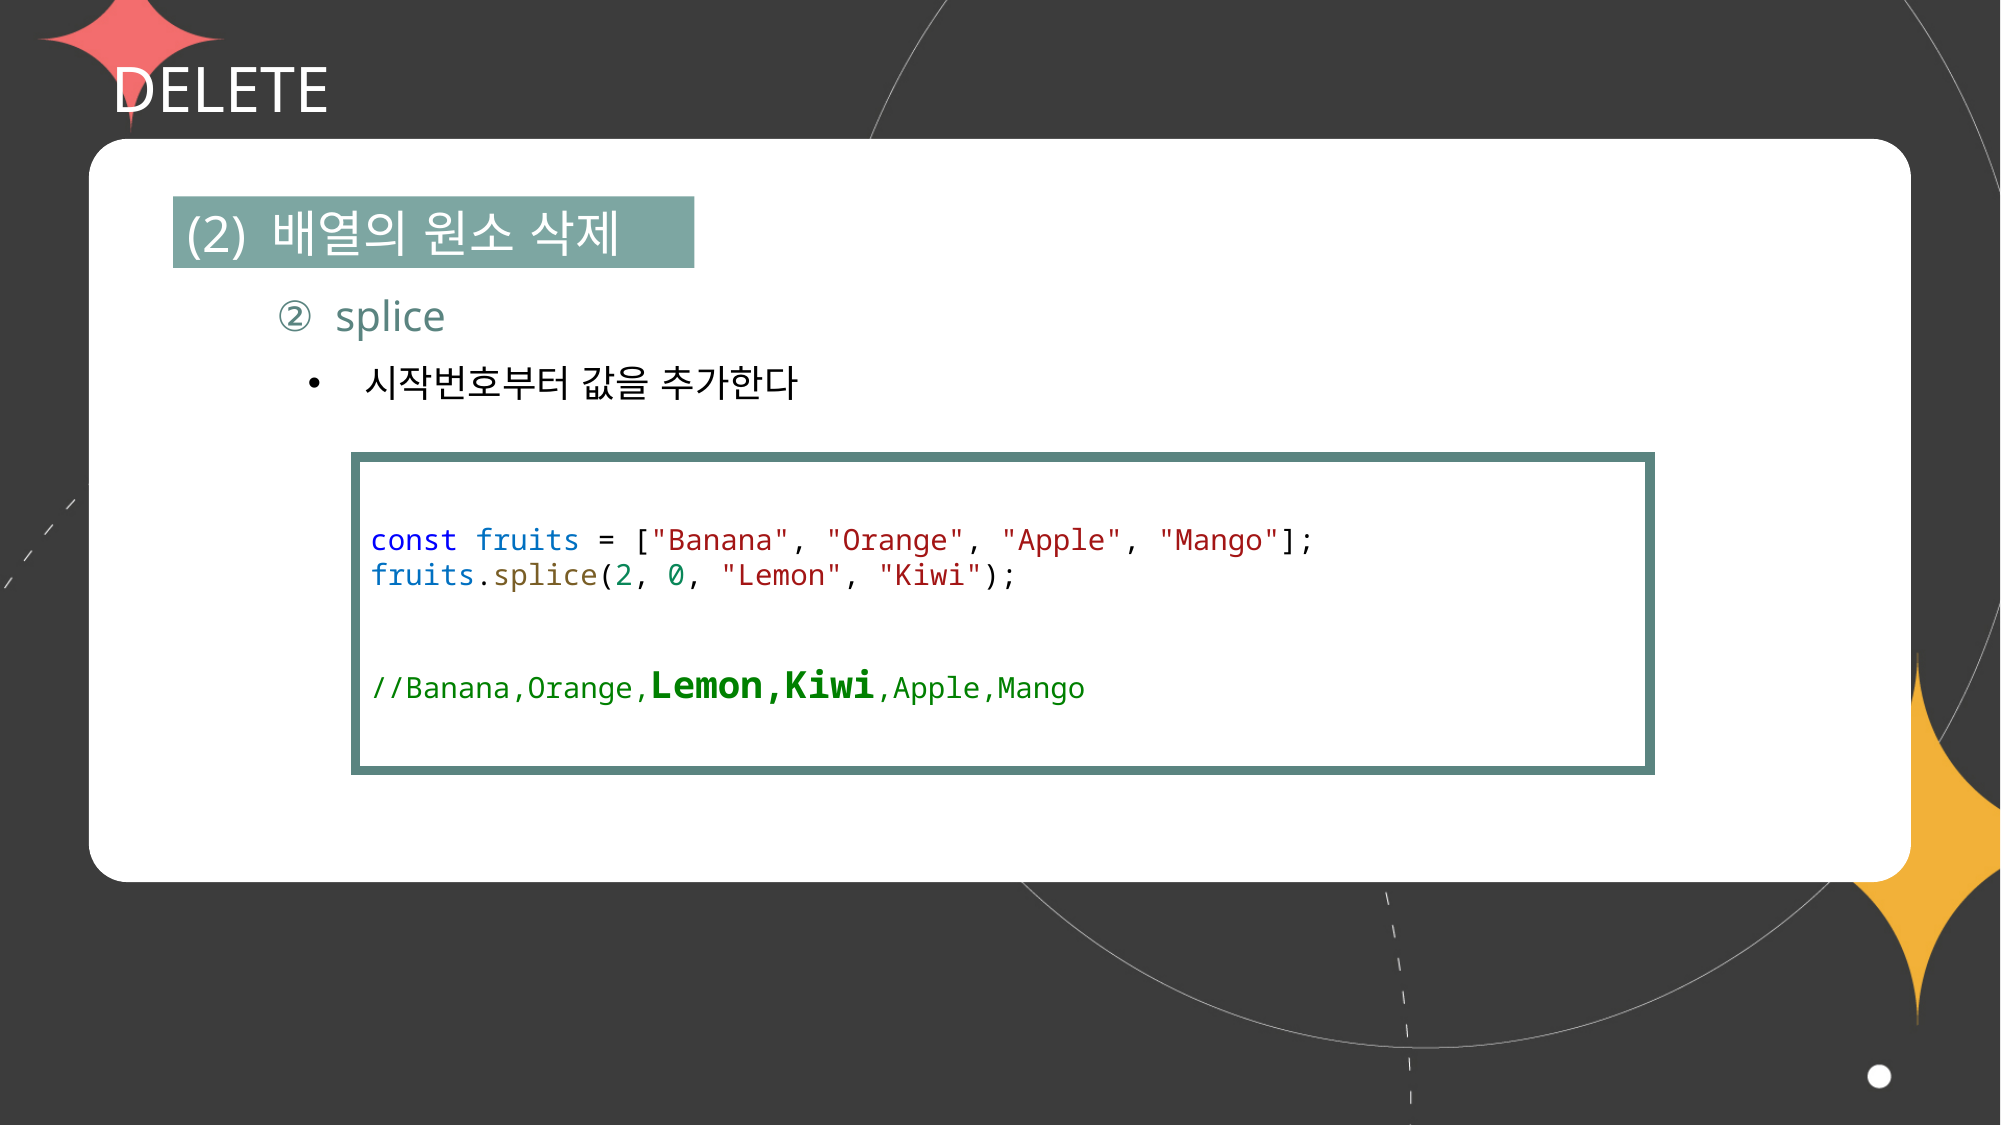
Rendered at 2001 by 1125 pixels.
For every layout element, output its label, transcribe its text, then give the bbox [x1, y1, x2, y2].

text_box ② splice [261, 279, 836, 351]
text_box (2) 배열의 원소 삭제 [172, 195, 695, 269]
text_box 시작번호부터 값을 추가한다 [293, 330, 1637, 413]
picture [0, 0, 2001, 1125]
text_box const fruits = ["Banana", "Orange", "Apple", "Mango"]; fruits.splice(2, 0, "Lemon", "Kiwi"); //Banana,Orange,Lemon,Kiwi,Apple,Mango [355, 456, 1651, 771]
title DELETE [96, 50, 873, 135]
